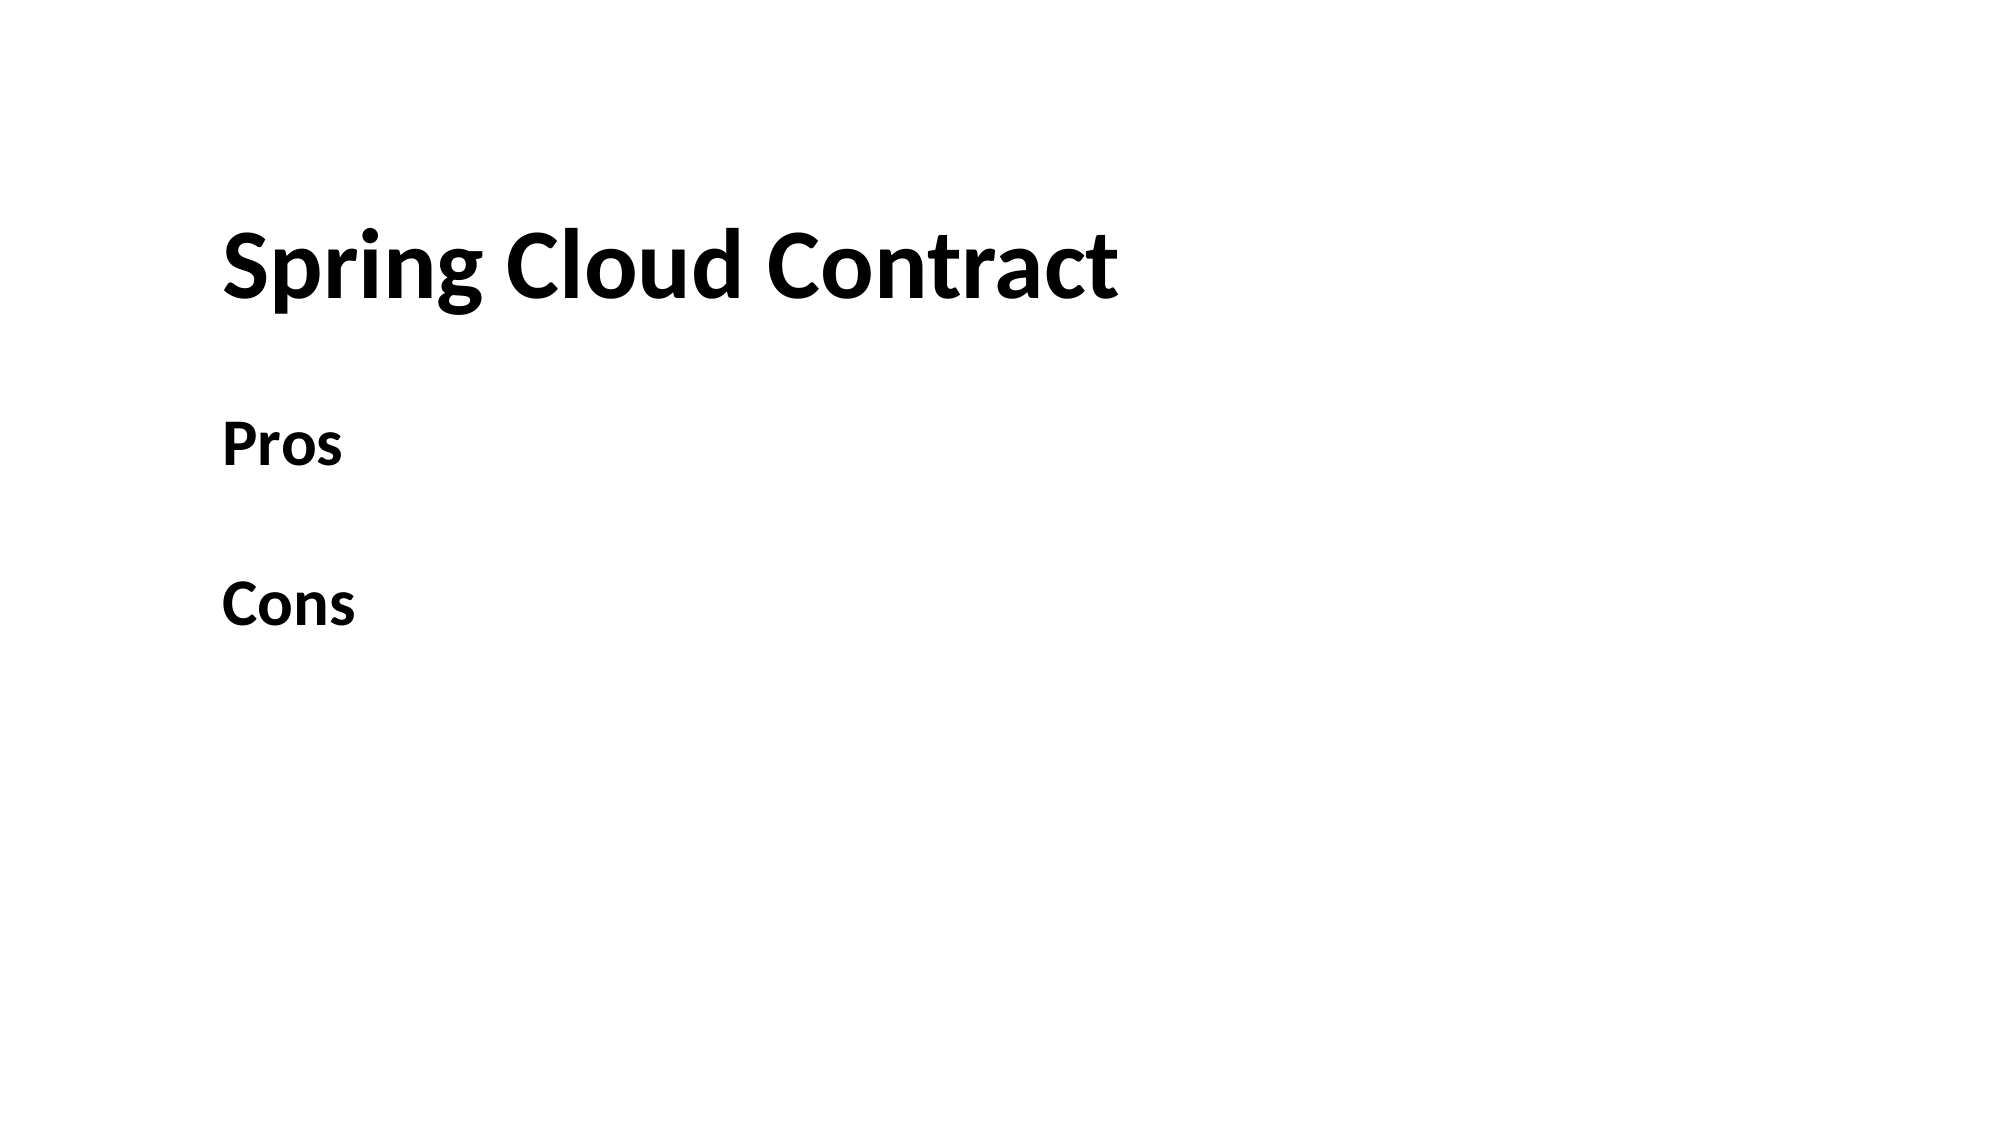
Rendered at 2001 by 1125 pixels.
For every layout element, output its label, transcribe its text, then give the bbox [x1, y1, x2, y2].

text_box Spring Cloud Contract Pros Cons [207, 191, 1822, 646]
